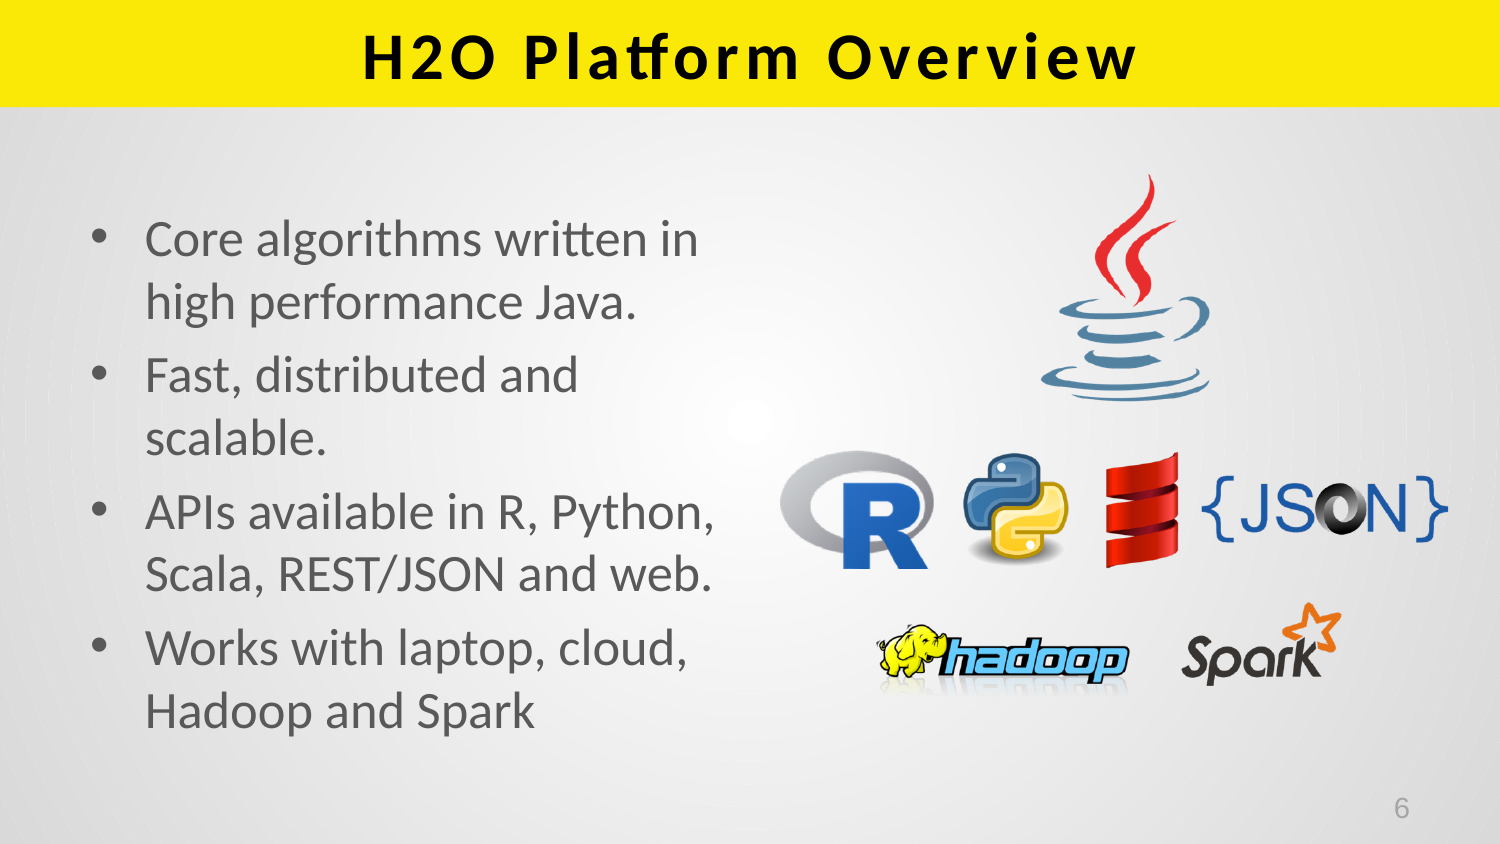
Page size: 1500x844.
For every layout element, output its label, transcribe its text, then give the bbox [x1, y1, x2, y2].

list Core algorithms written in high performance Java. Fast, distributed and scalable. APIs available in R, Python, Scala, REST/JSON and web. Works with laptop, cloud, Hadoop and Spark [75, 196, 738, 754]
picture [1033, 168, 1218, 405]
title H2O Platform Overview [75, 0, 1425, 108]
slide_number 6 [1074, 782, 1425, 827]
picture [1097, 450, 1449, 733]
picture [956, 450, 1076, 569]
picture [780, 450, 934, 569]
picture [873, 600, 1139, 720]
